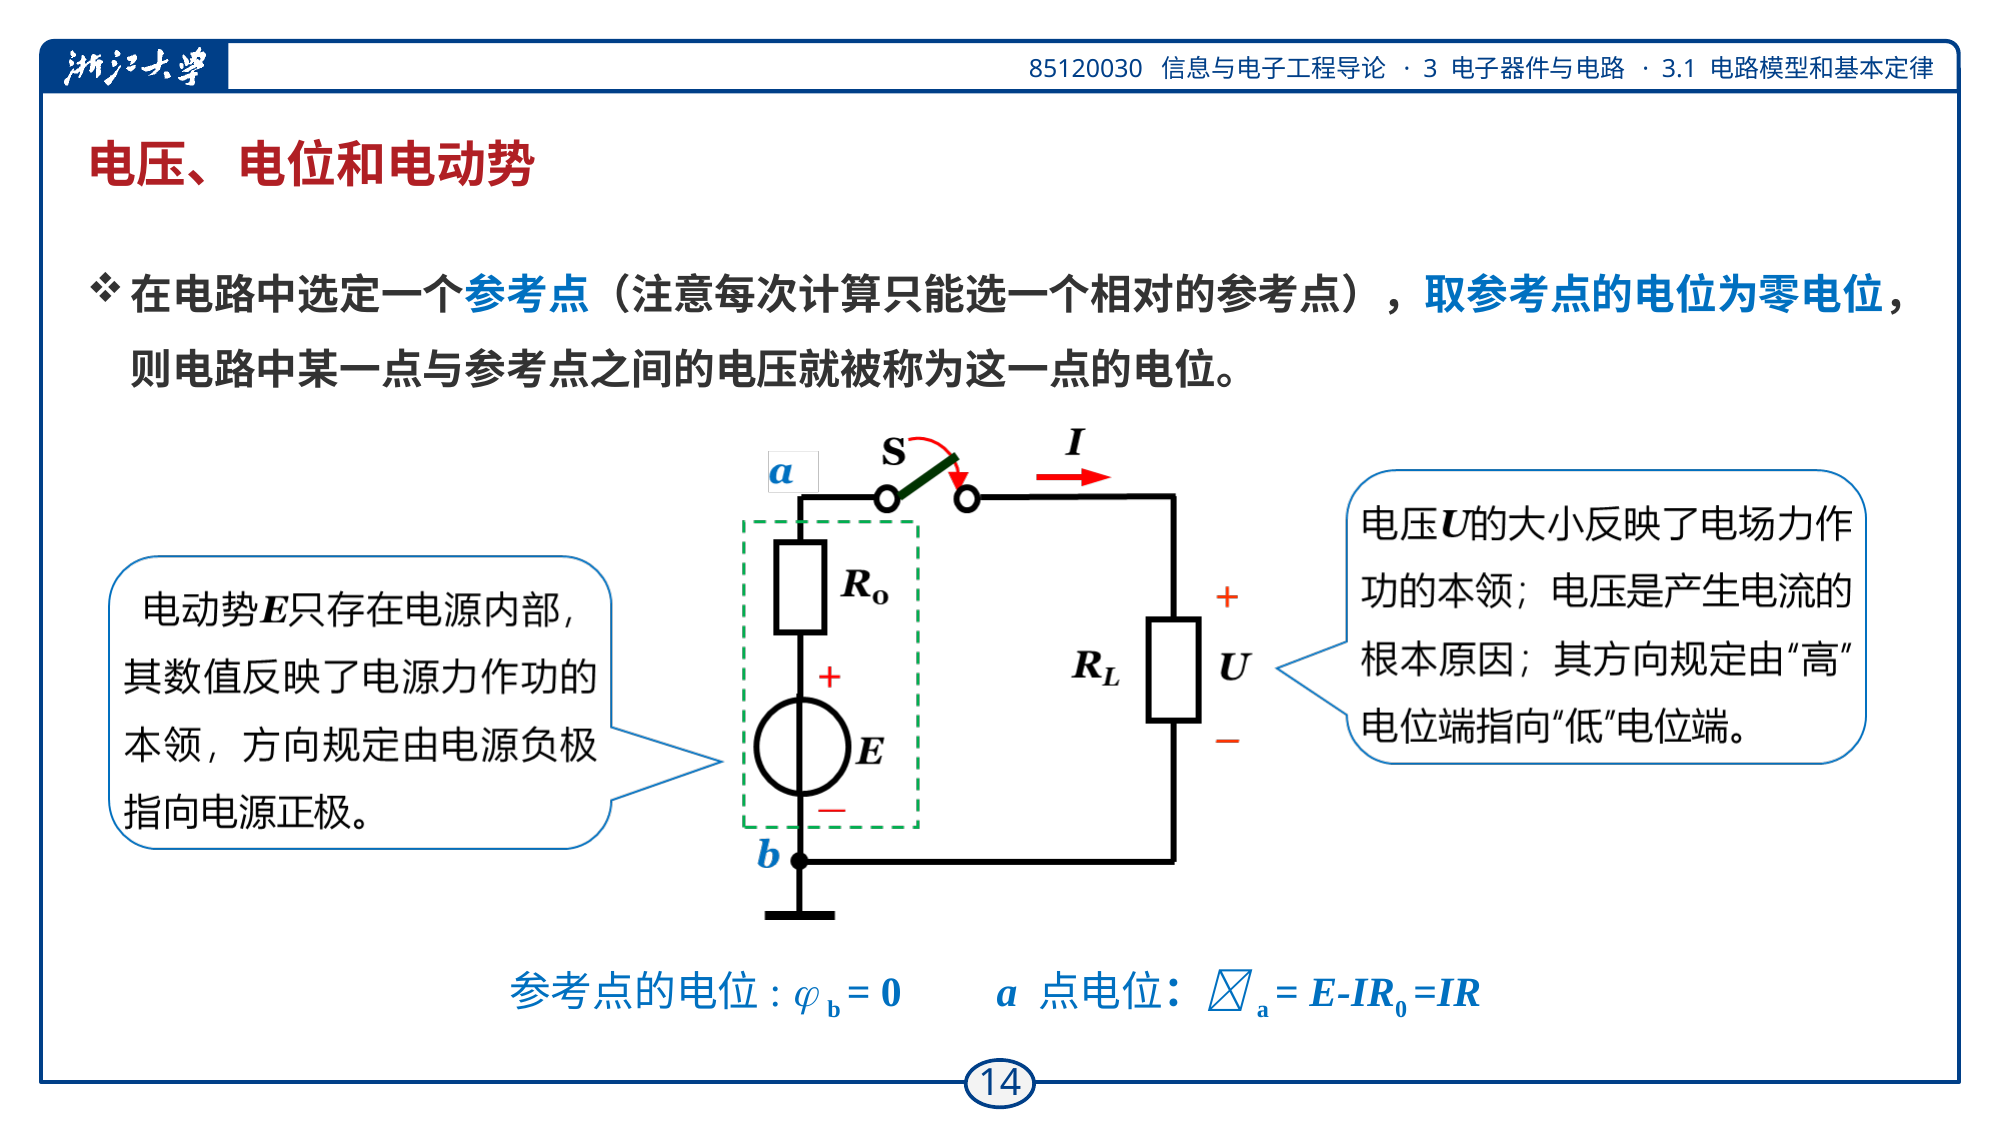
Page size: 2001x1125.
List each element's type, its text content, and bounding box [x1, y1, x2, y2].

picture [100, 406, 1875, 921]
title 电压、电位和电动势 [72, 125, 1926, 198]
text_box 参考点的电位:  b = 0 a 点电位：a = E-IR0 =IR [509, 965, 1510, 1023]
picture [55, 39, 215, 91]
list 在电路中选定一个参考点（注意每次计算只能选一个相对的参考点），取参考点的电位为零电位，则电路中某一点与参考点之间的电压就被称为这一点的电位。 [72, 235, 1926, 1045]
